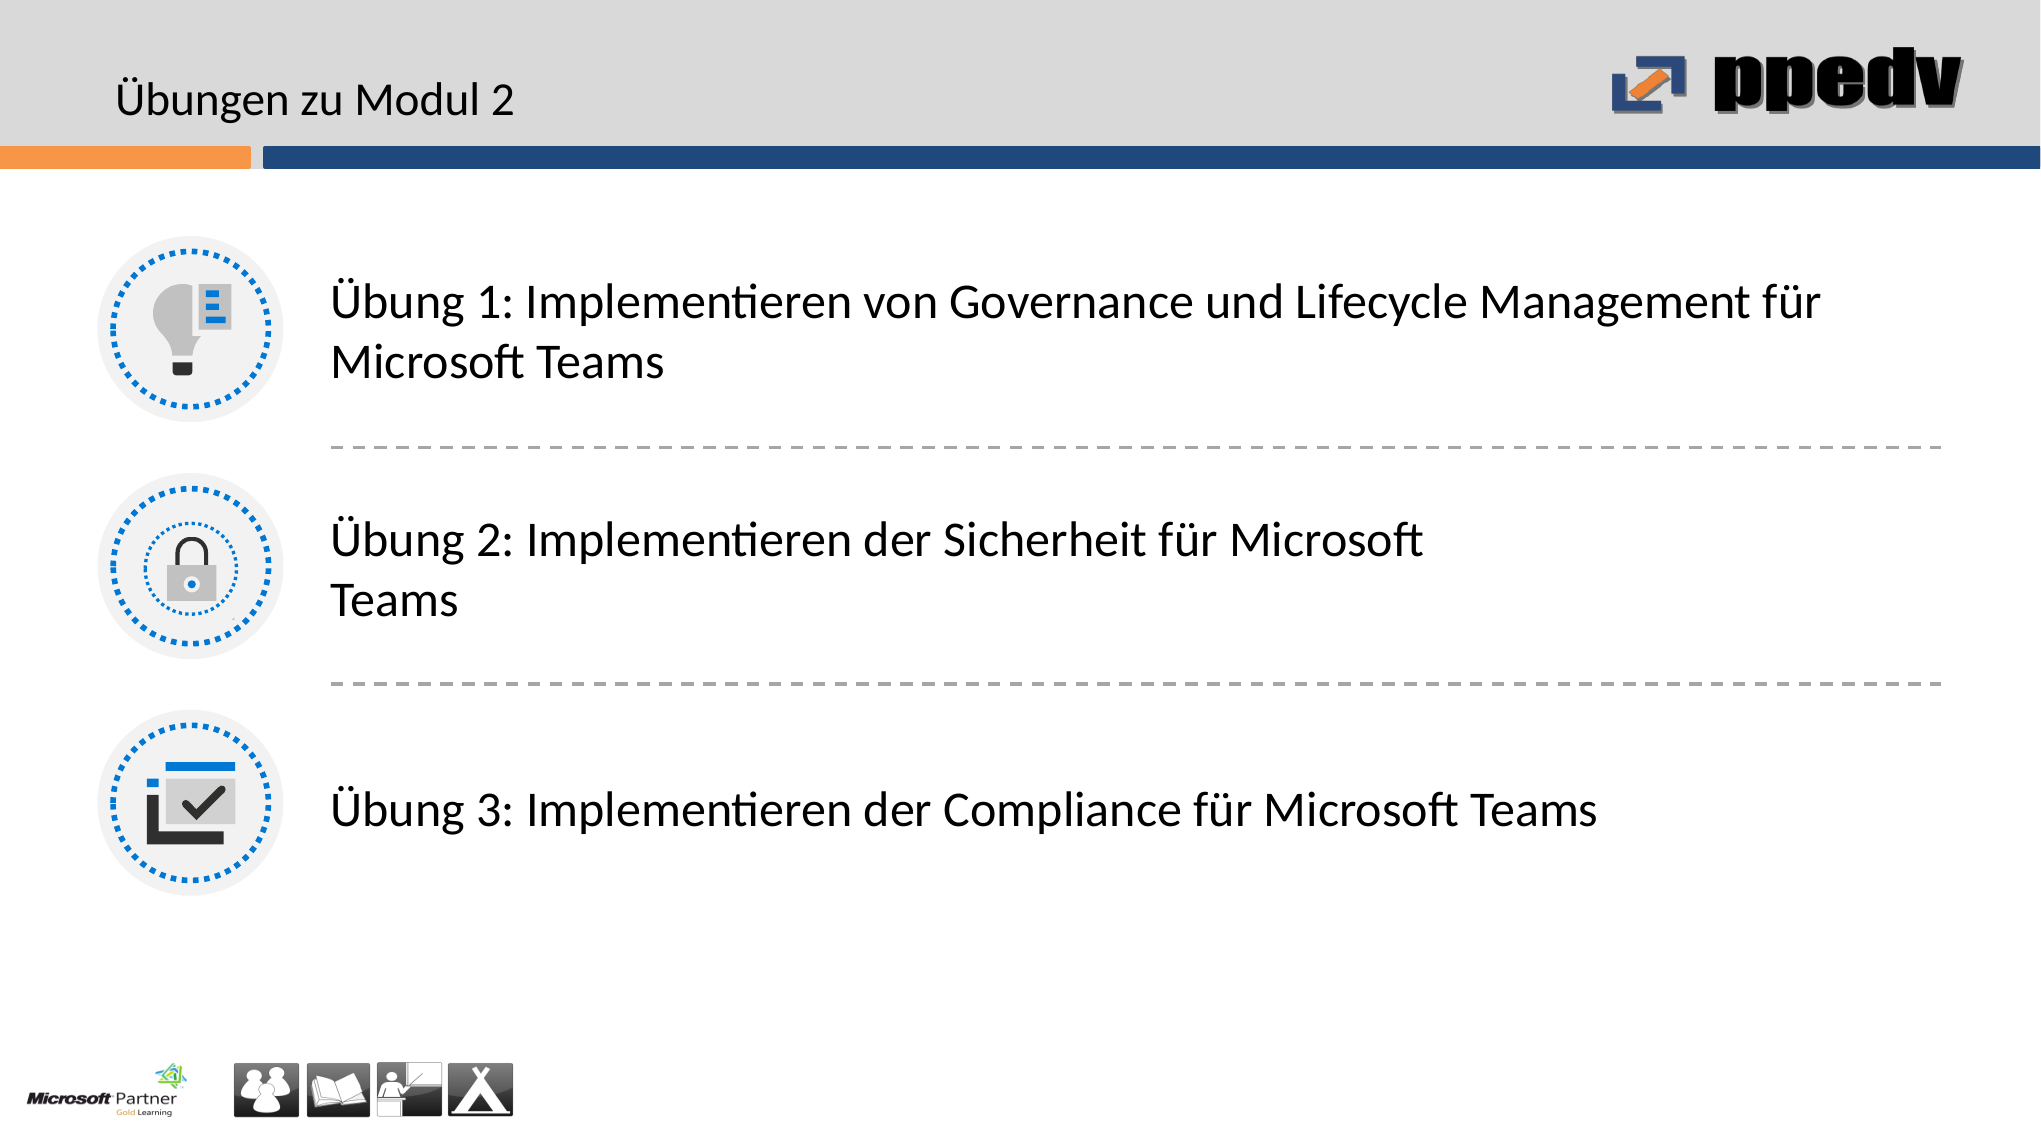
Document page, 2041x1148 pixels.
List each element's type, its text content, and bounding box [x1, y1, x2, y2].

picture [1598, 41, 1992, 125]
title Übungen zu Modul 2 [100, 60, 1944, 133]
text_box Übung 2: Implementieren der Sicherheit für Microsoft Teams [330, 506, 1448, 627]
picture [7, 1043, 538, 1140]
picture [96, 472, 284, 660]
text_box Übung 3: Implementieren der Compliance für Microsoft Teams [330, 776, 1623, 837]
picture [96, 709, 284, 896]
text_box Übung 1: Implementieren von Governance und Lifecycle Management für Microsoft Teams [330, 268, 1945, 389]
picture [96, 235, 284, 423]
